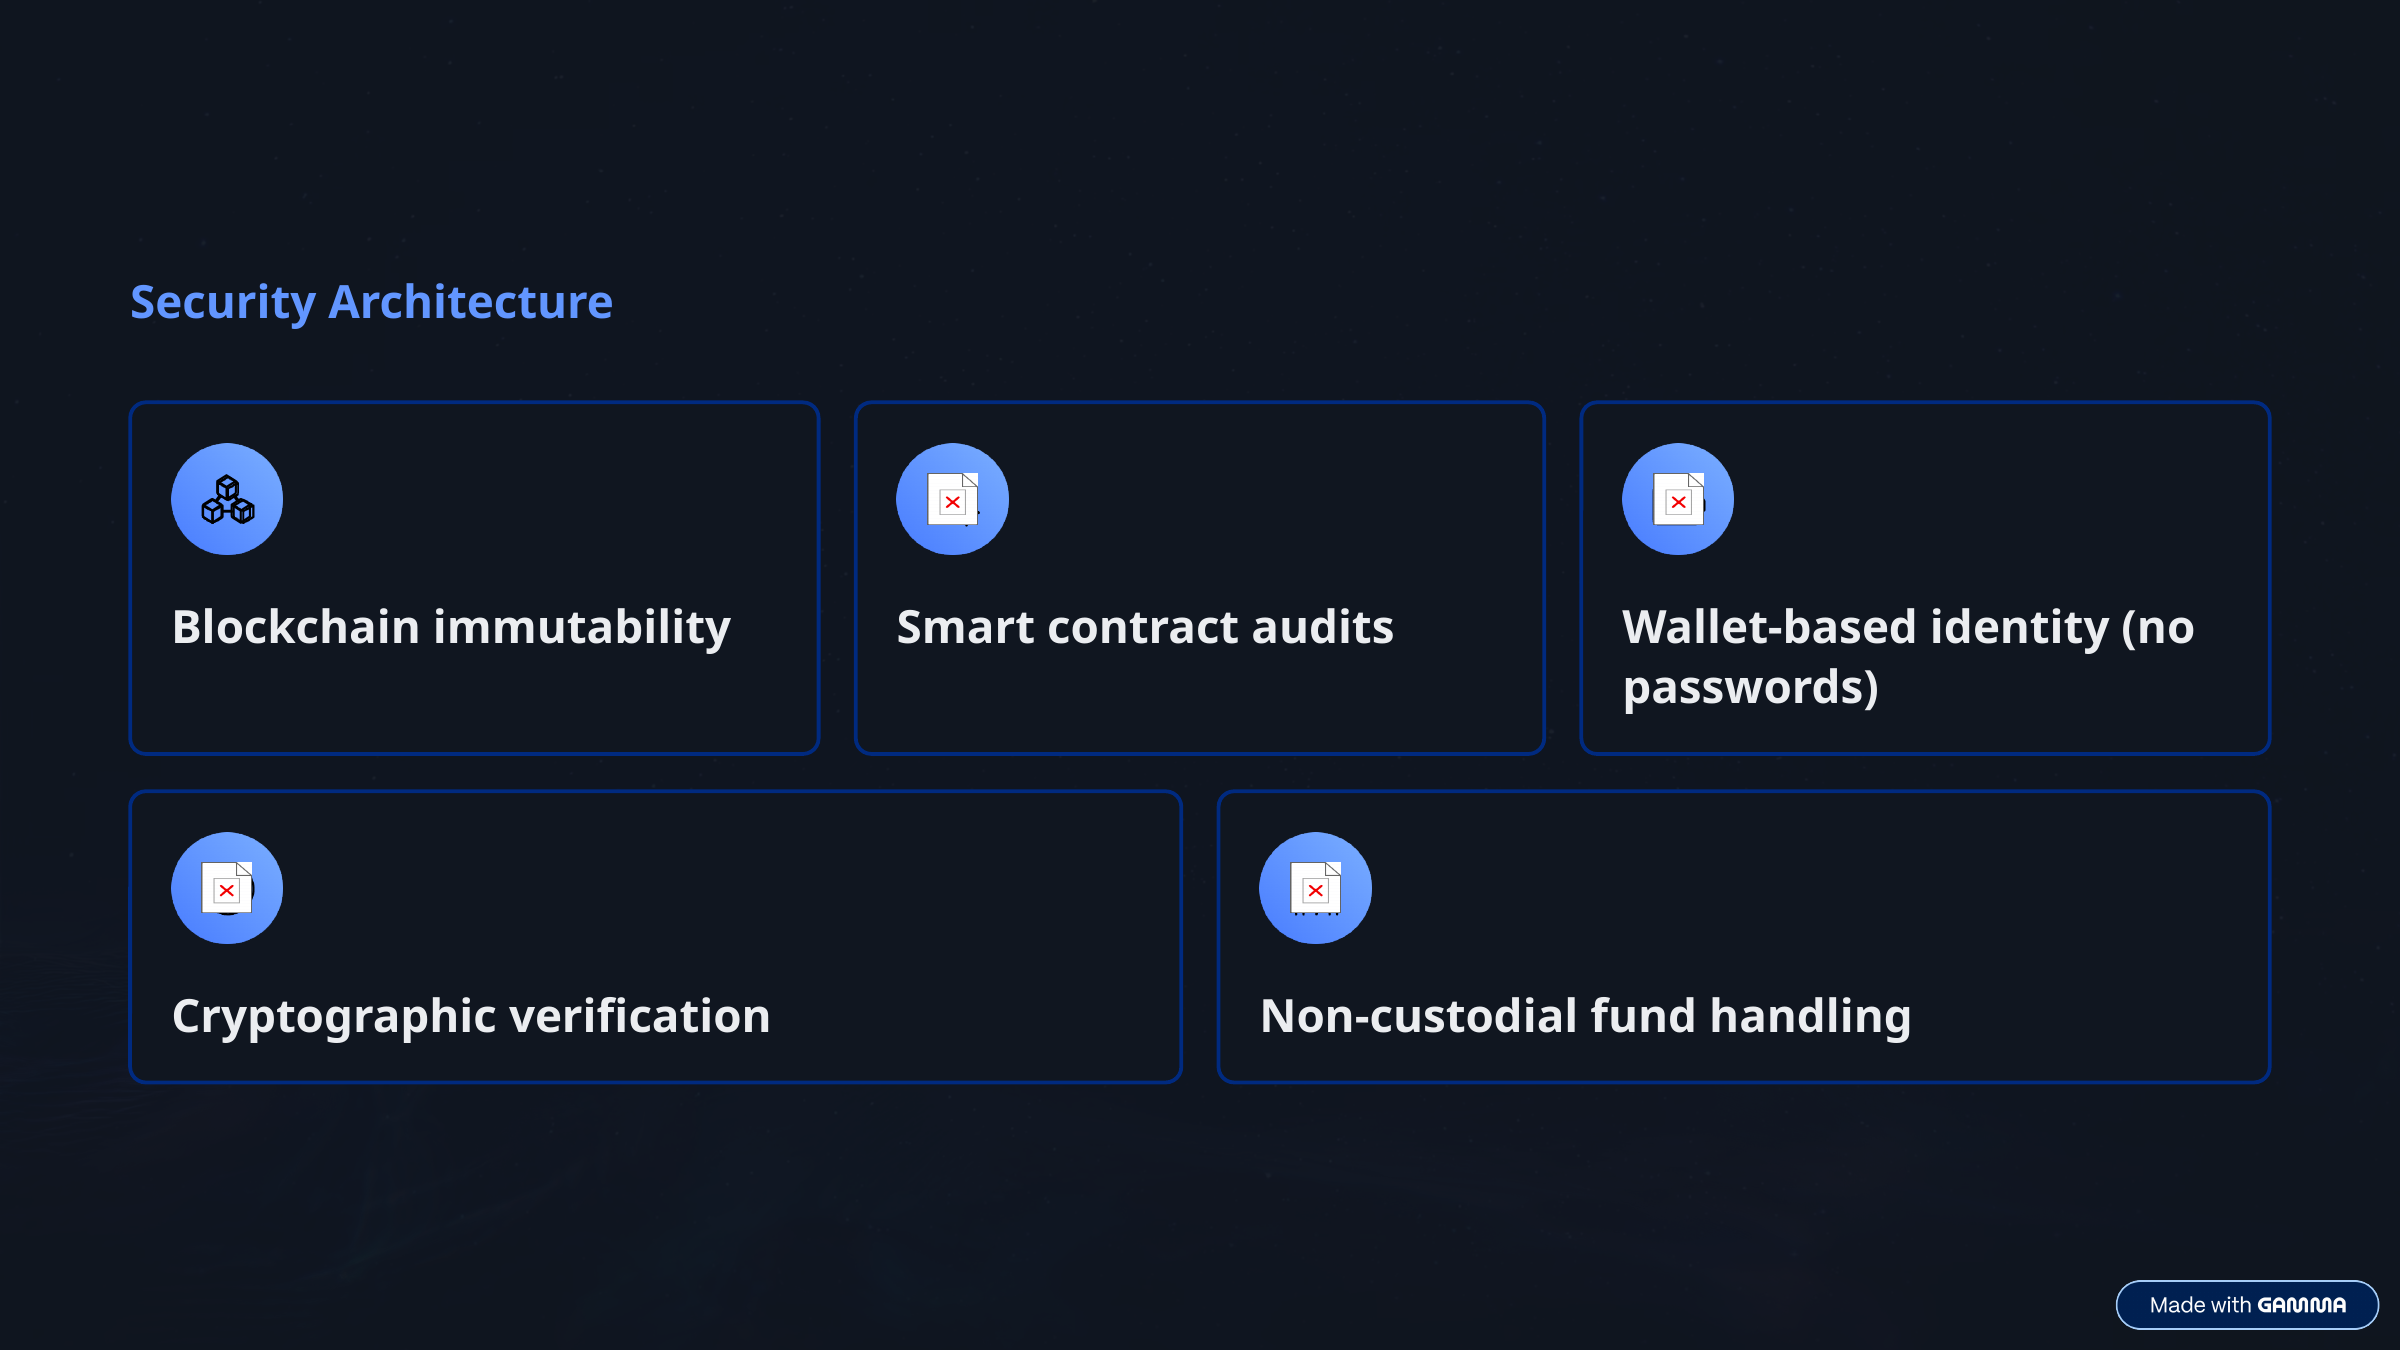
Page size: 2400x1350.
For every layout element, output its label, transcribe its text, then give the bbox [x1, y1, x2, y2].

picture [2106, 1271, 2389, 1339]
text_box Cryptographic verification [171, 980, 772, 1042]
picture [1622, 443, 1734, 555]
picture [896, 443, 1009, 555]
text_box [1218, 791, 2270, 1083]
text_box Smart contract audits [896, 592, 1396, 653]
picture [171, 443, 283, 555]
text_box [855, 402, 1545, 754]
text_box [130, 402, 819, 754]
text_box Security Architecture [130, 267, 621, 328]
picture [171, 832, 283, 944]
text_box Non-custodial fund handling [1259, 980, 1907, 1042]
text_box Blockchain immutability [171, 592, 720, 653]
text_box [1581, 402, 2270, 754]
text_box Wallet-based identity (no passwords) [1622, 592, 2229, 714]
picture [1259, 832, 1372, 944]
text_box [130, 791, 1182, 1083]
